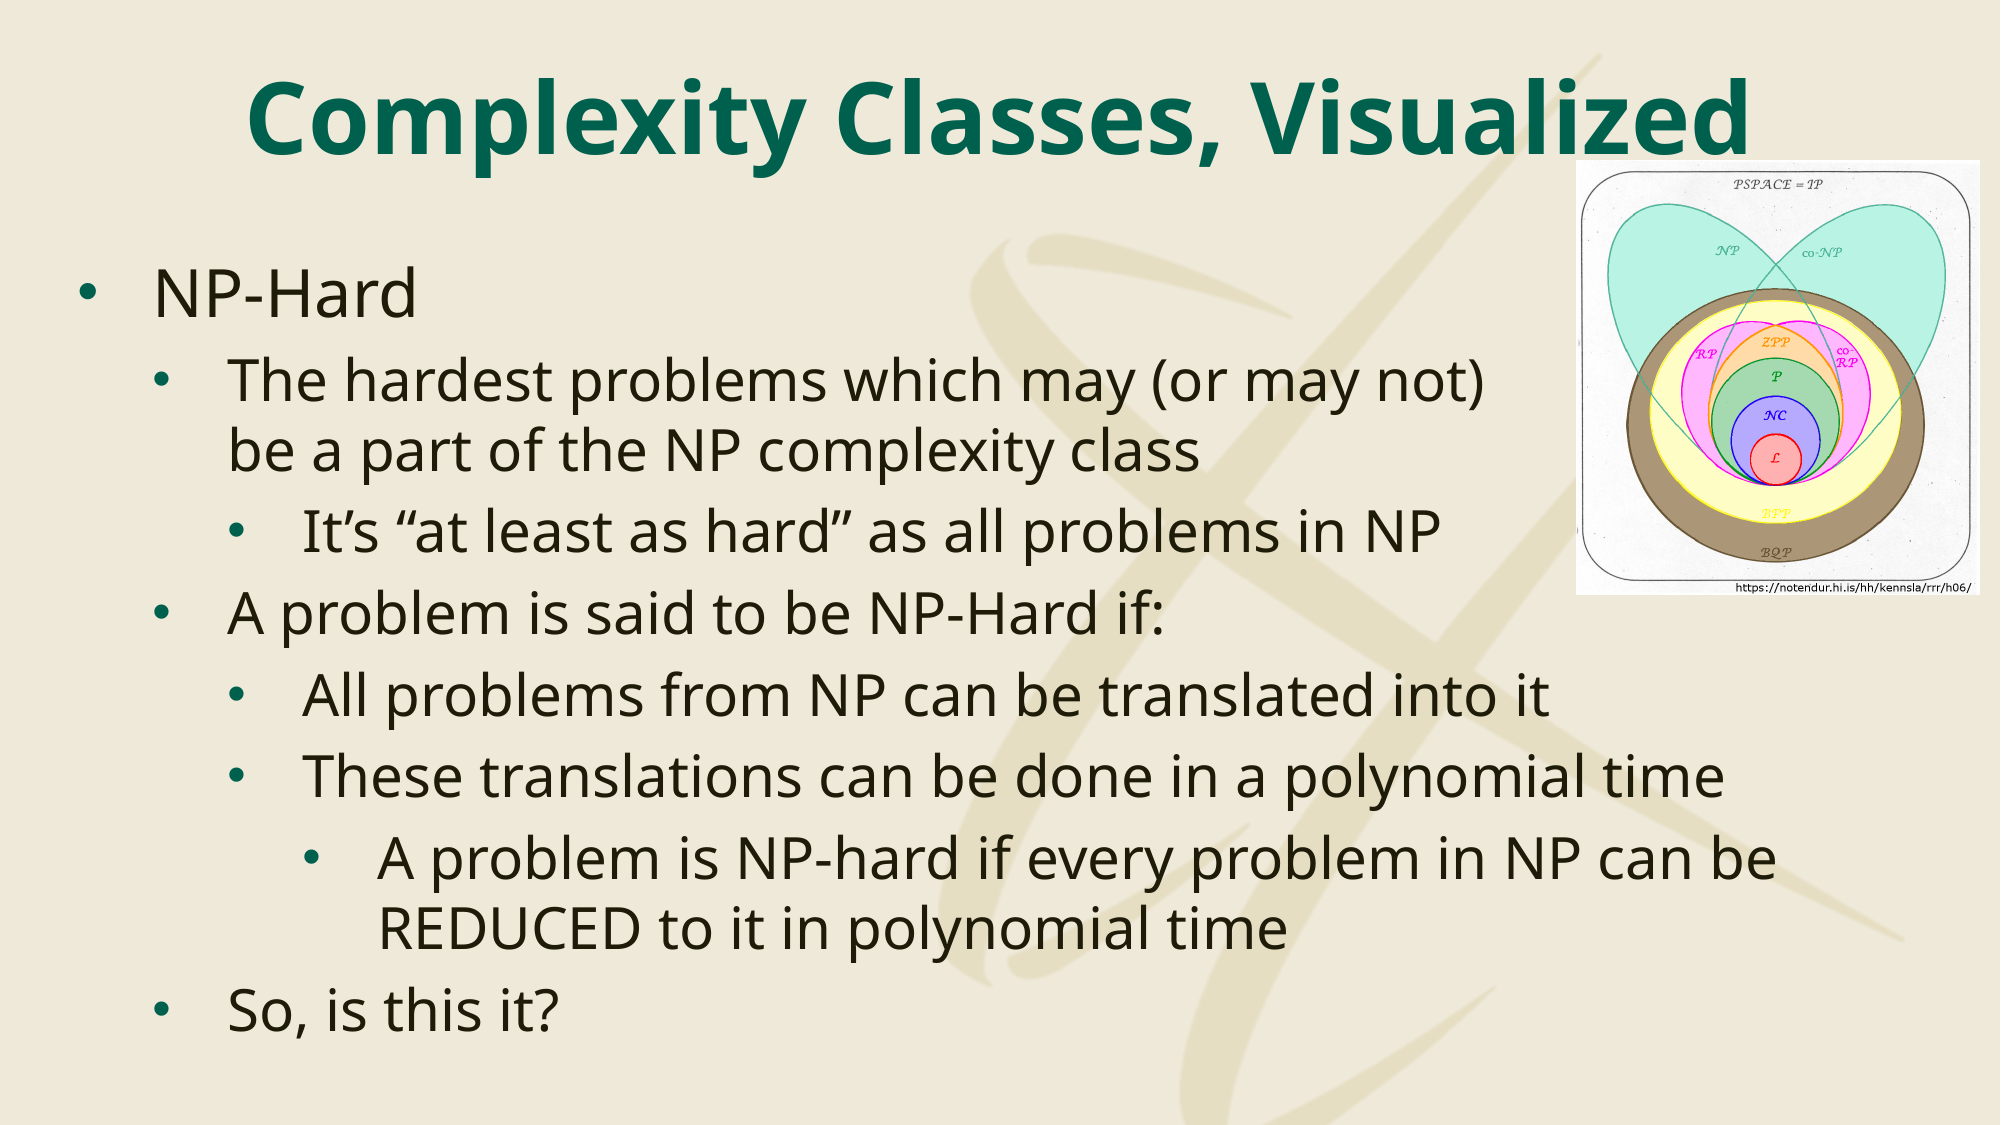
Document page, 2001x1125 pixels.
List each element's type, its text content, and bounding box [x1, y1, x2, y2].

title Complexity Classes, Visualized [51, 0, 938, 244]
text_box NP-Hard The hardest problems which may (or may not) be a part of the NP complexity class It’s “at least as hard” as all problems in NP A problem is said to be NP-Hard if: All problems from NP can be translated into it These translations can be done in a polynomial time A problem is NP-hard if every problem in NP can be REDUCED to it in polynomial time So, is this it? [62, 243, 938, 1125]
picture [938, 0, 1980, 1125]
